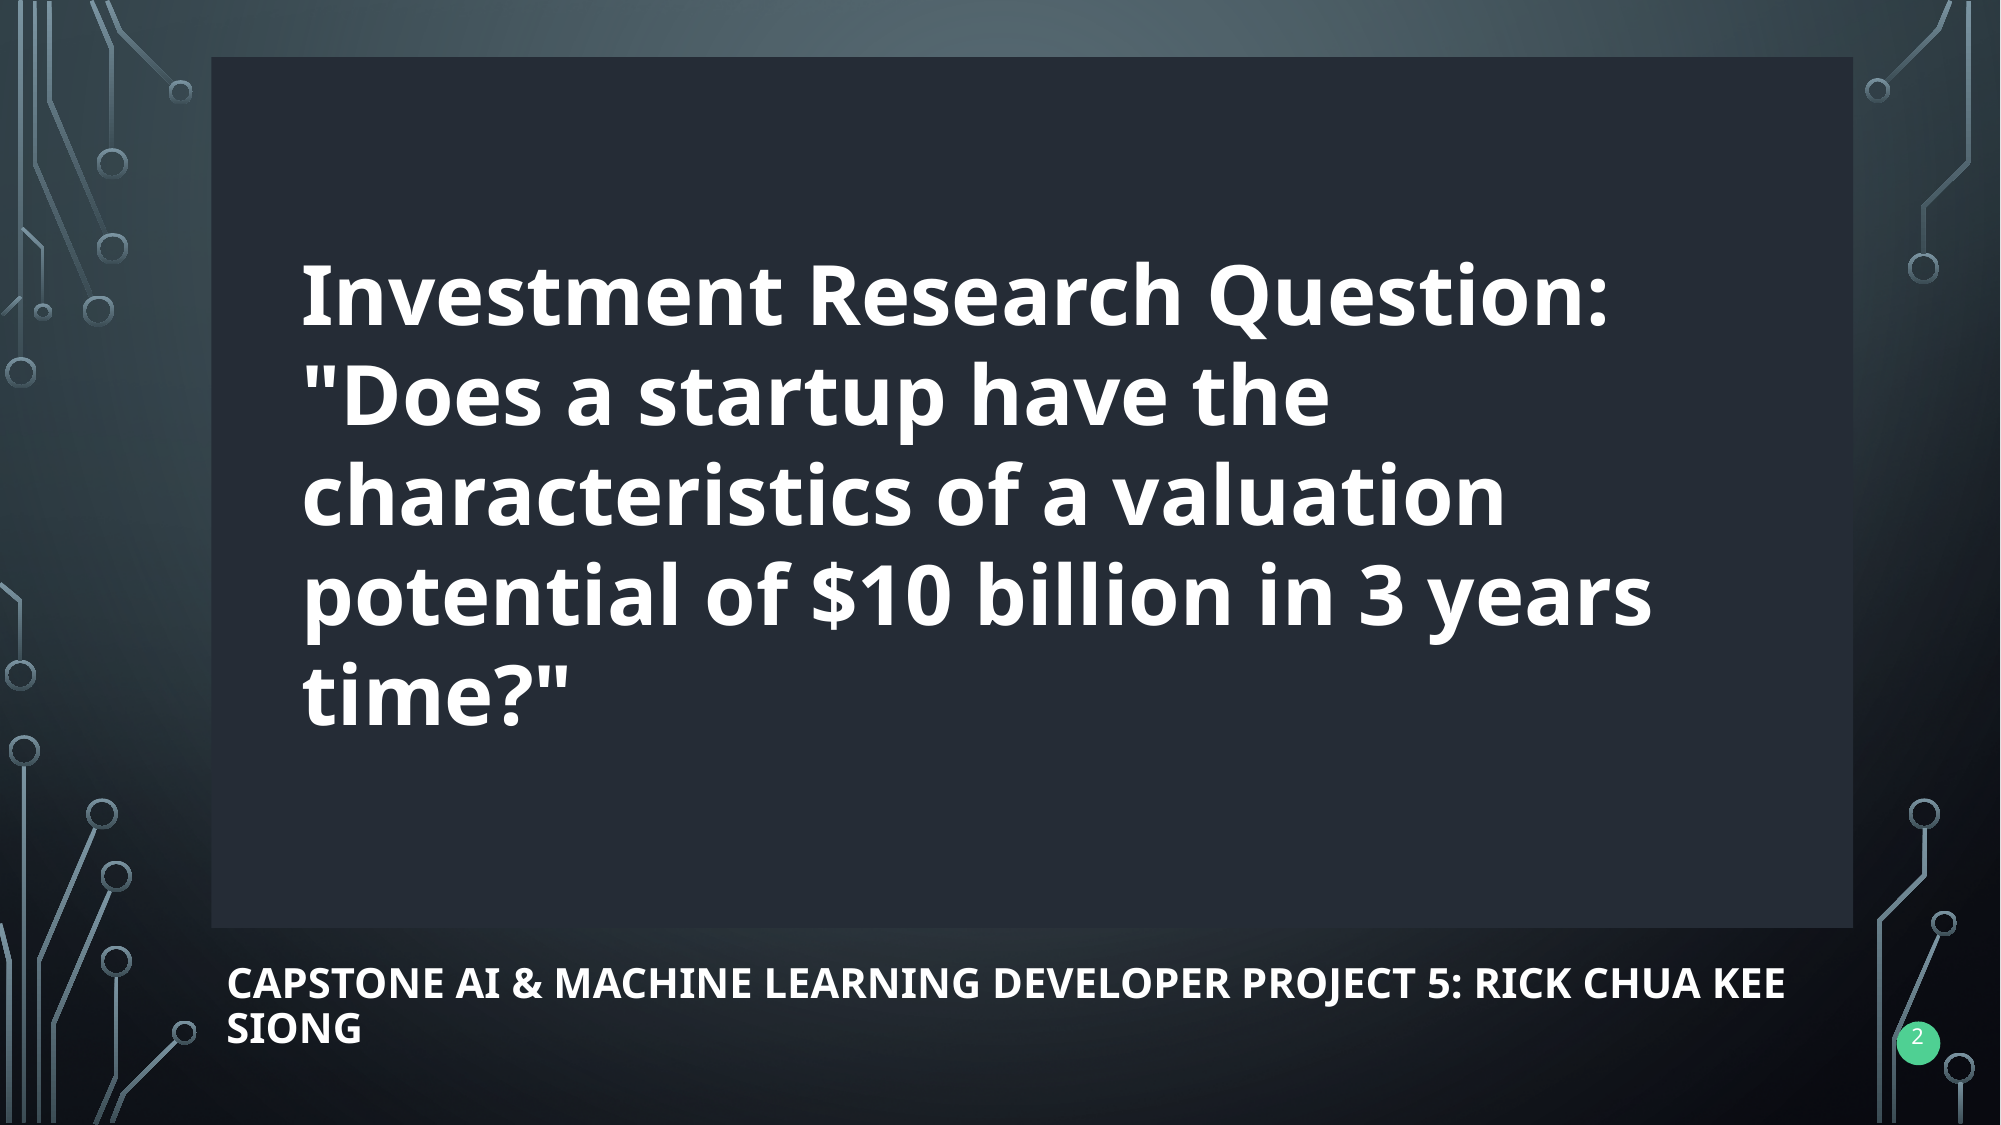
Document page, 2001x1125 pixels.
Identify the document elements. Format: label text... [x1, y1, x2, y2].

slide_number 2 [1812, 1007, 1939, 1068]
title Capstone ai & machine learning developer project 5: rick chua kee siong [211, 928, 1837, 1125]
text_box Investment Research Question: "Does a startup have the characteristics of a valuation potential of $10 billion in 3 years time?" [211, 57, 1854, 928]
